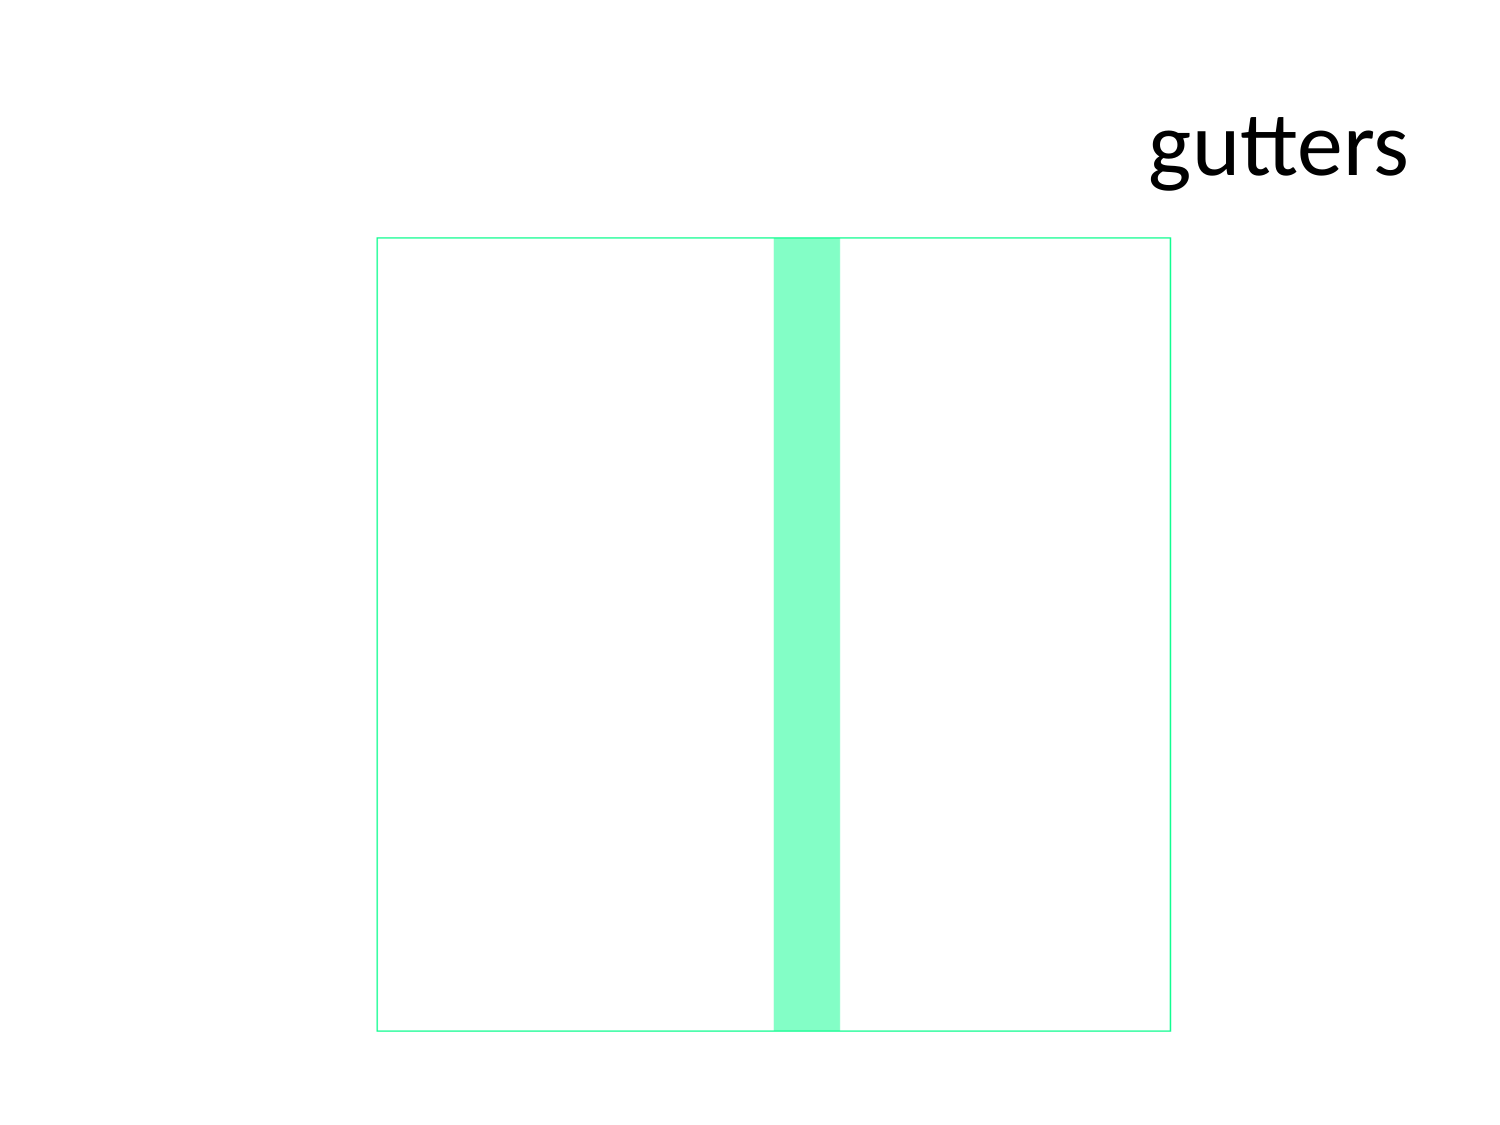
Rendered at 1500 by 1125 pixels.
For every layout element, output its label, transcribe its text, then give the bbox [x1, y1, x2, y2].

title gutters [75, 45, 1425, 233]
picture [337, 199, 1211, 1074]
